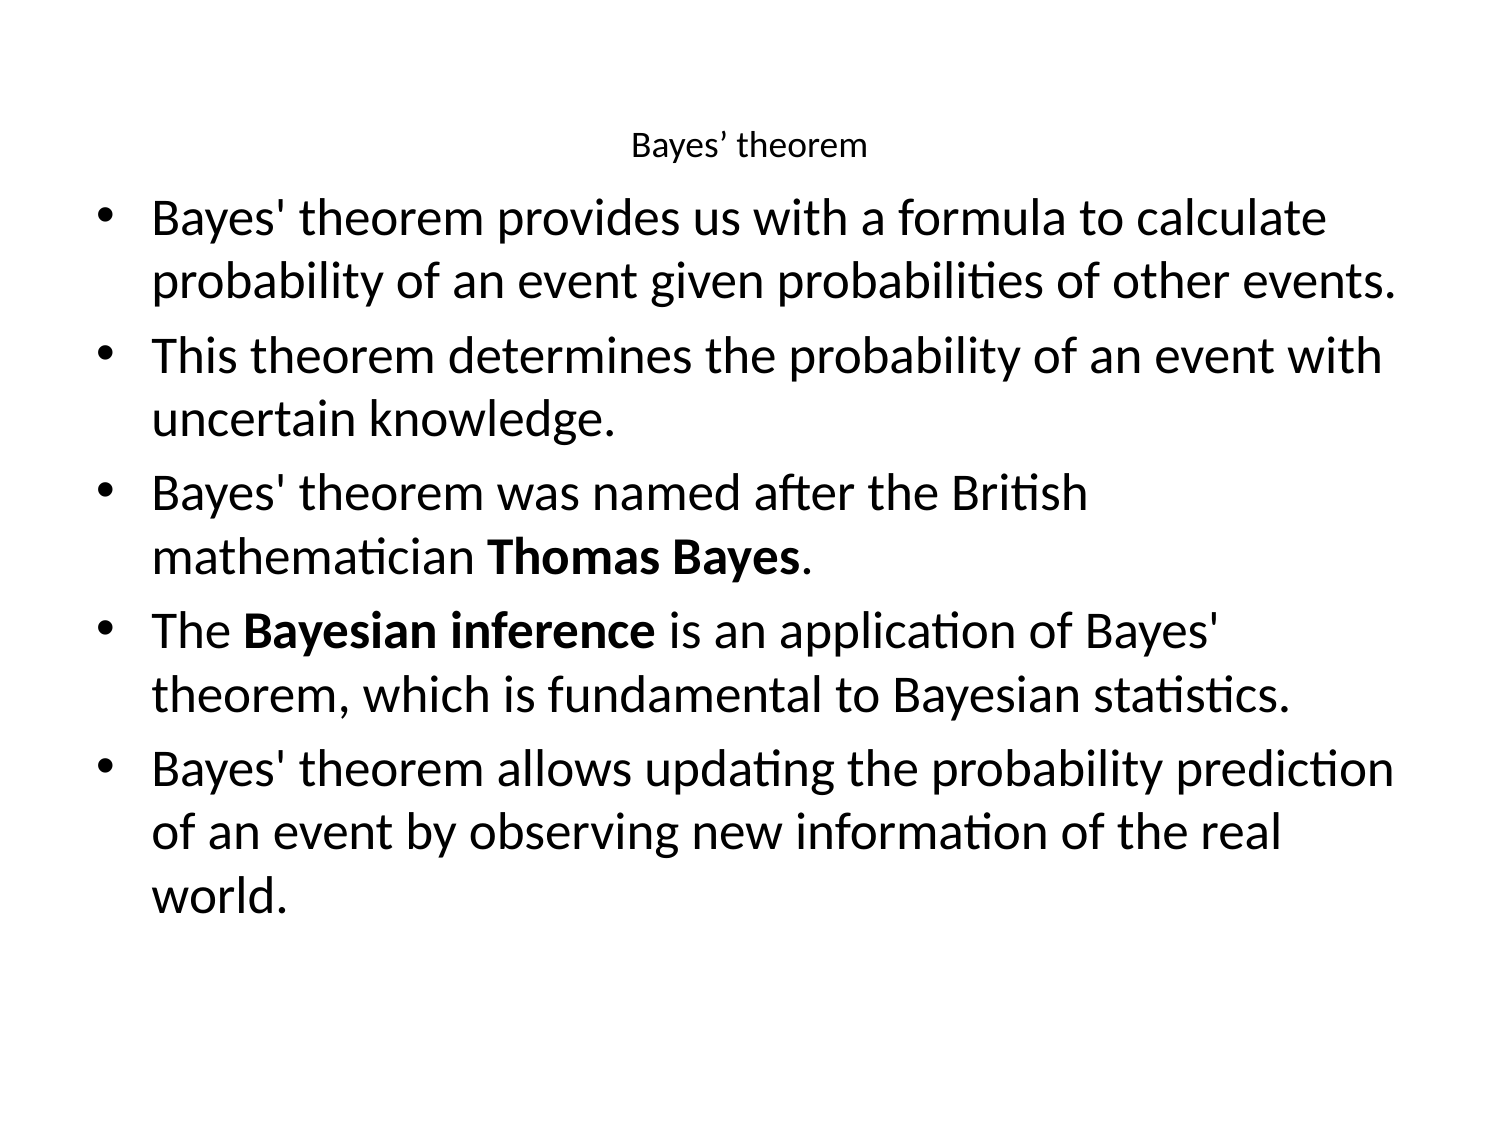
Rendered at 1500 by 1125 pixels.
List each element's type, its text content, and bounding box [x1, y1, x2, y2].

title Bayes’ theorem [55, 111, 1445, 173]
list Bayes' theorem provides us with a formula to calculate probability of an event given probabilities of other events. This theorem determines the probability of an event with uncertain knowledge. Bayes' theorem was named after the British mathematician Thomas Bayes. The Bayesian inference is an application of Bayes' theorem, which is fundamental to Bayesian statistics. Bayes' theorem allows updating the probability prediction of an event by observing new information of the real world. [81, 174, 1419, 989]
